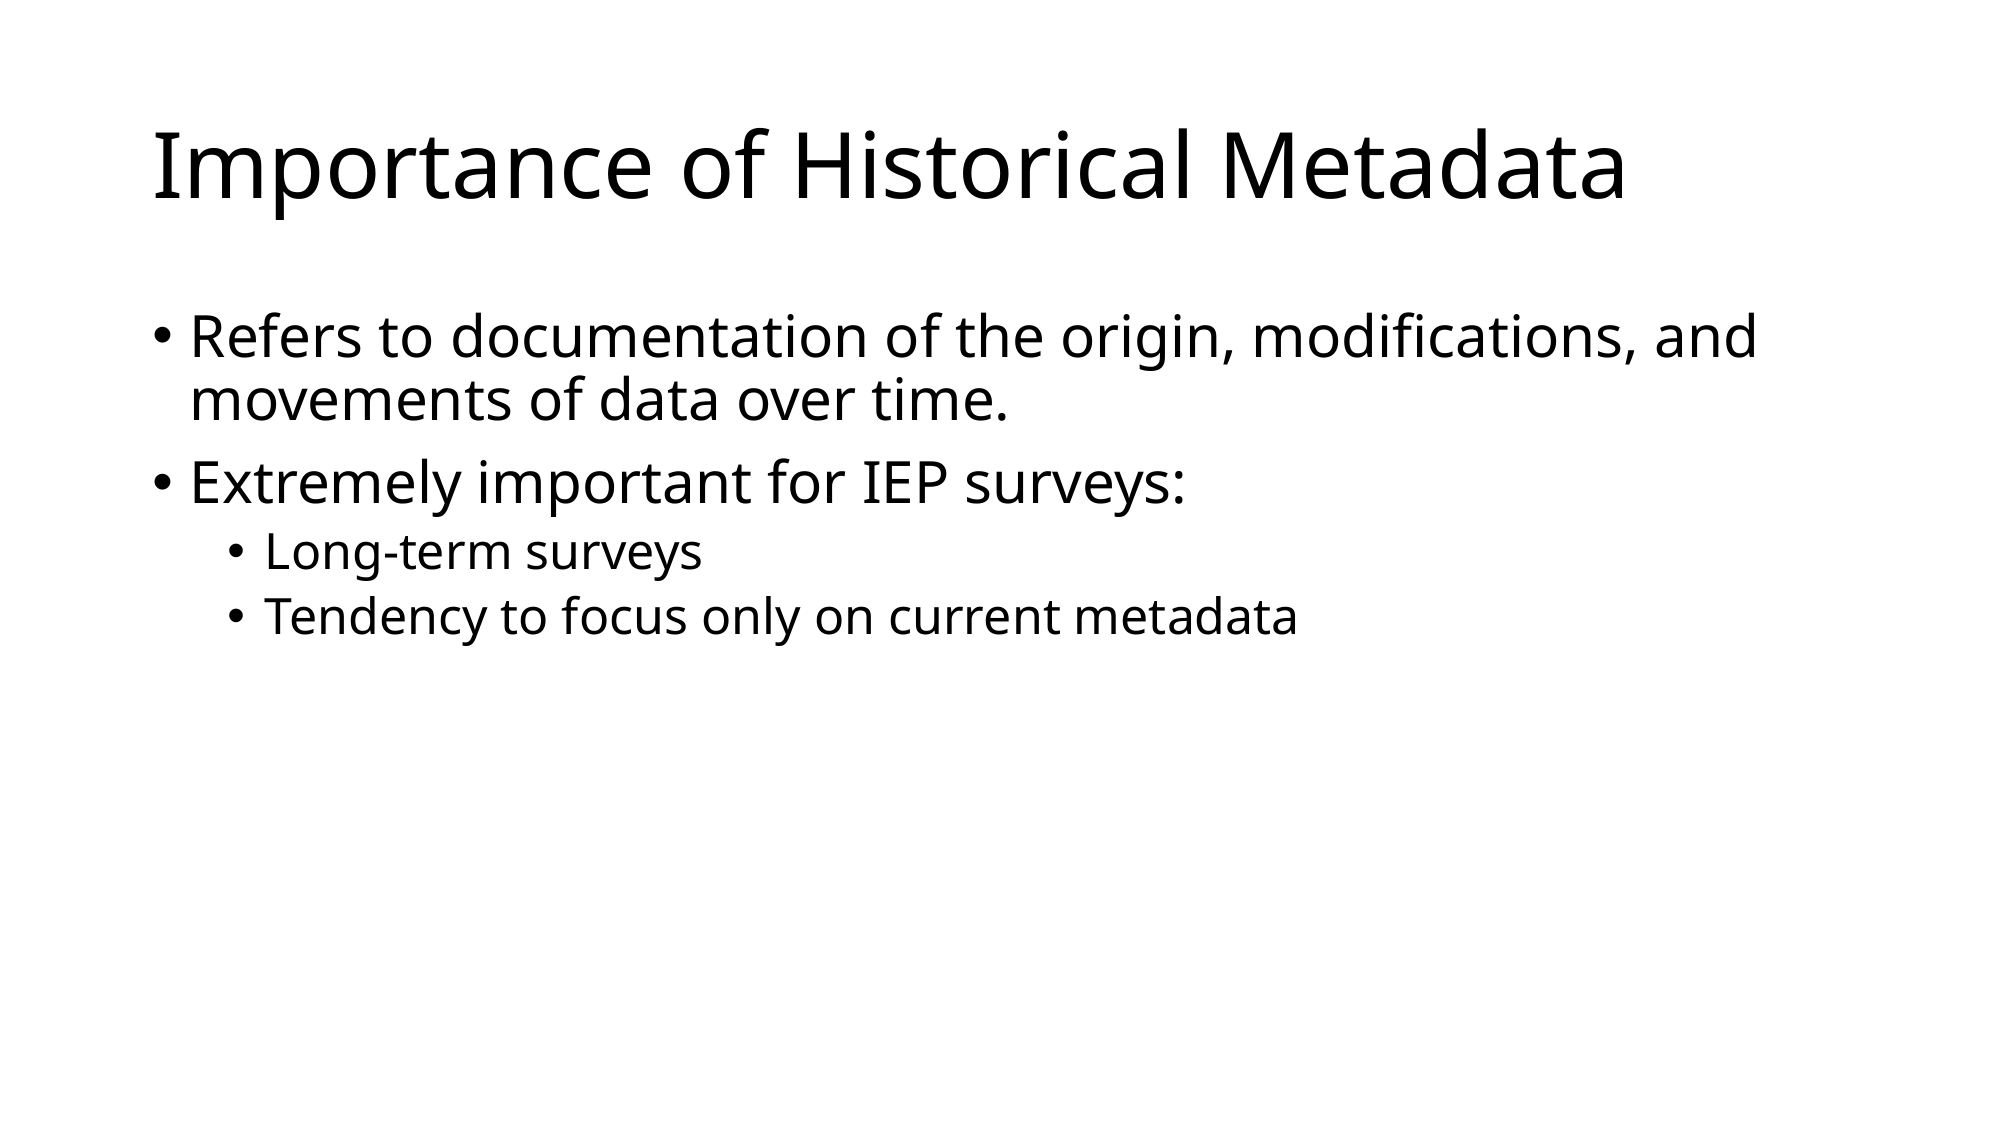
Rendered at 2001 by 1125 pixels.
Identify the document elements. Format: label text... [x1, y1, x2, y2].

list Refers to documentation of the origin, modifications, and movements of data over time. Extremely important for IEP surveys: Long-term surveys Tendency to focus only on current metadata [137, 299, 1863, 1014]
title Importance of Historical Metadata [137, 59, 1863, 278]
